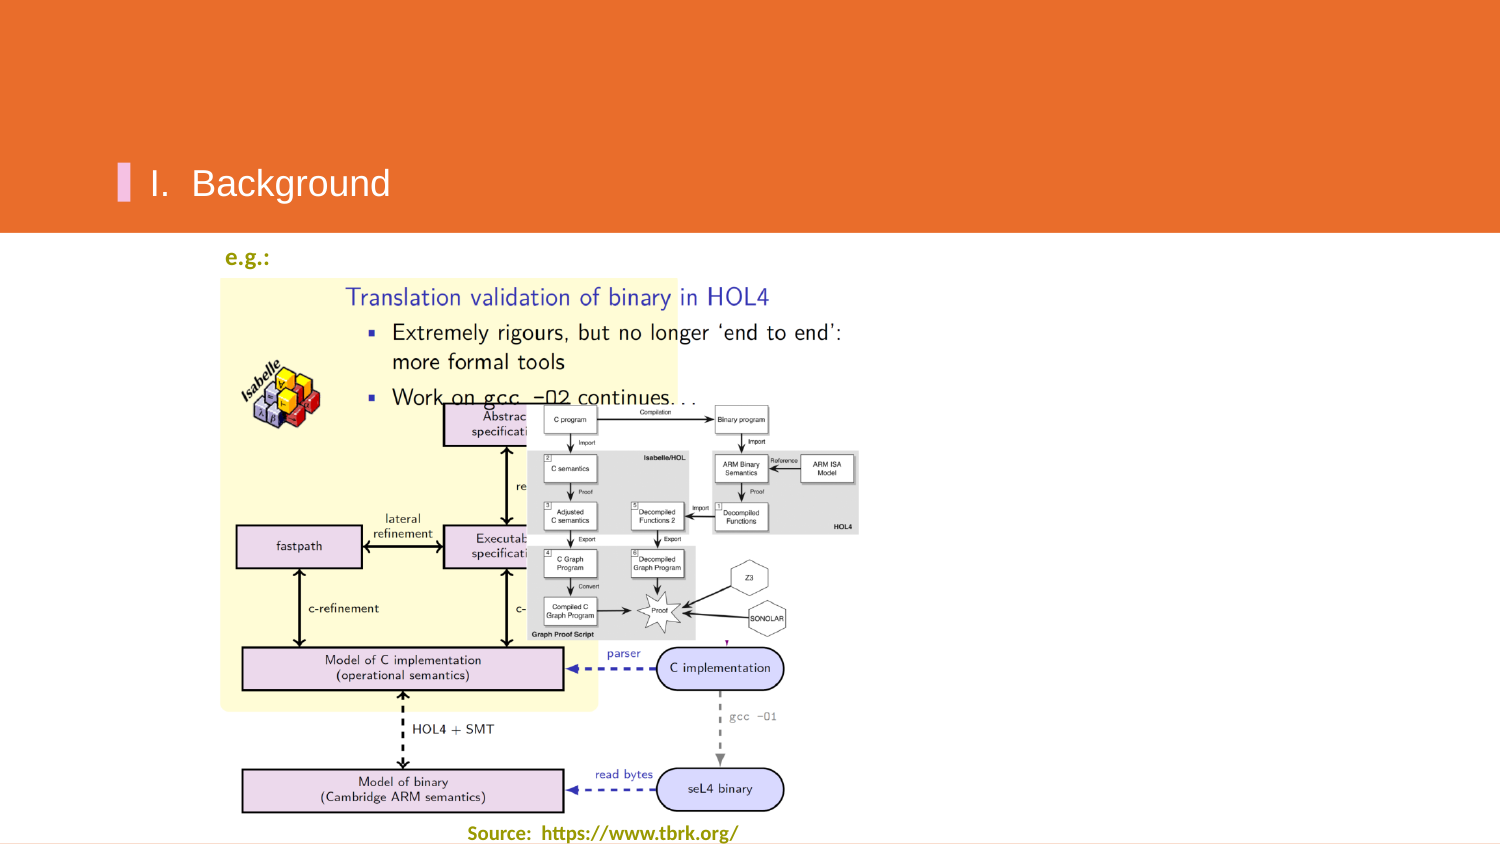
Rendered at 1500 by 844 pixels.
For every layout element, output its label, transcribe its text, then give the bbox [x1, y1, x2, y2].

text_box [117, 162, 131, 202]
text_box I. Background [142, 151, 894, 212]
text_box e.g.: [112, 238, 1365, 278]
text_box [0, 232, 1500, 844]
text_box Source: https://www.tbrk.org/ [425, 811, 1052, 844]
text_box [0, 0, 1500, 232]
picture [218, 278, 869, 820]
